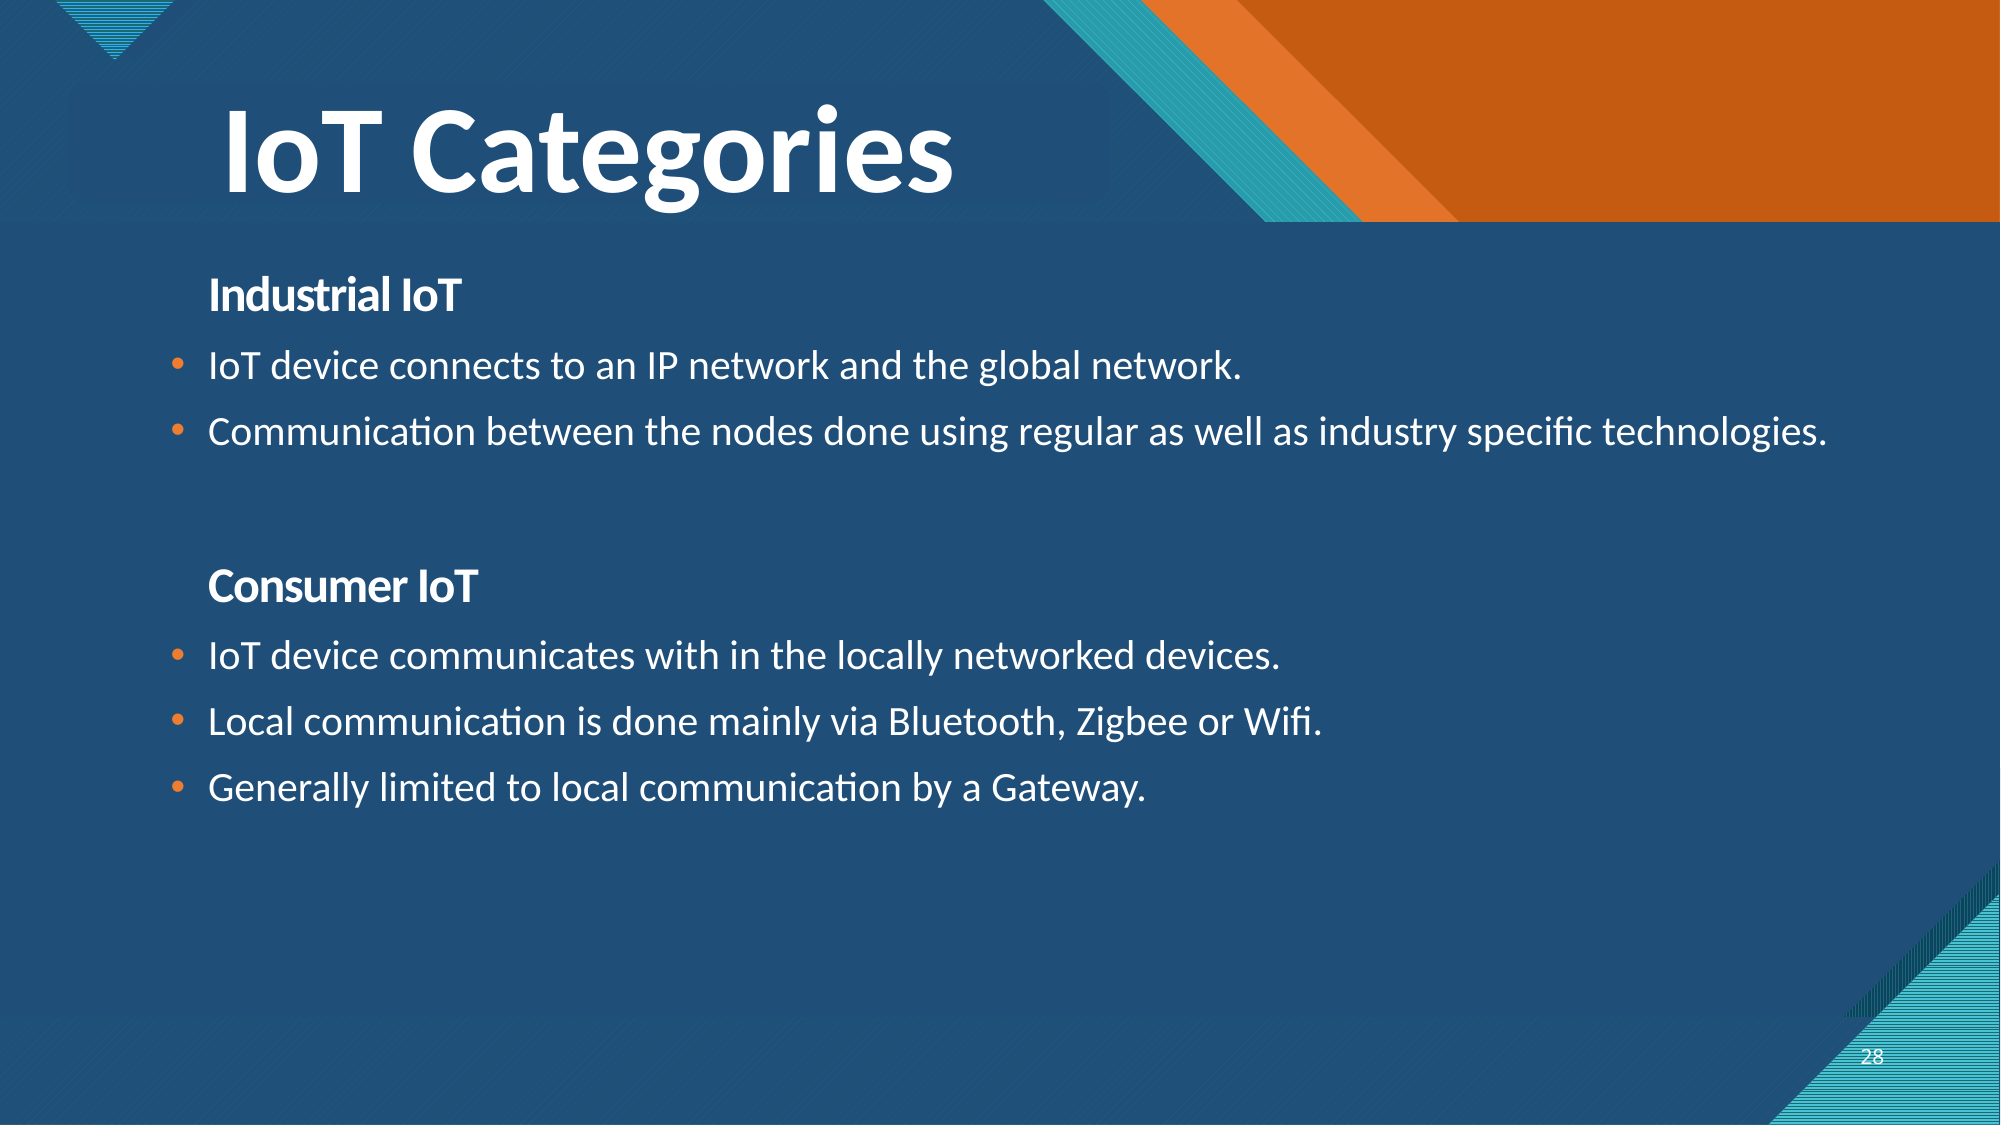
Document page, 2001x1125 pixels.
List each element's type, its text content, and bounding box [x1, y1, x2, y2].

text_box IoT Categories [67, 80, 1111, 205]
list Industrial IoT IoT device connects to an IP network and the global network. Communication between the nodes done using regular as well as industry specific technologies. Consumer IoT IoT device communicates with in the locally networked devices. Local communication is done mainly via Bluetooth, Zigbee or Wifi. Generally limited to local communication by a Gateway. [155, 261, 1876, 1036]
